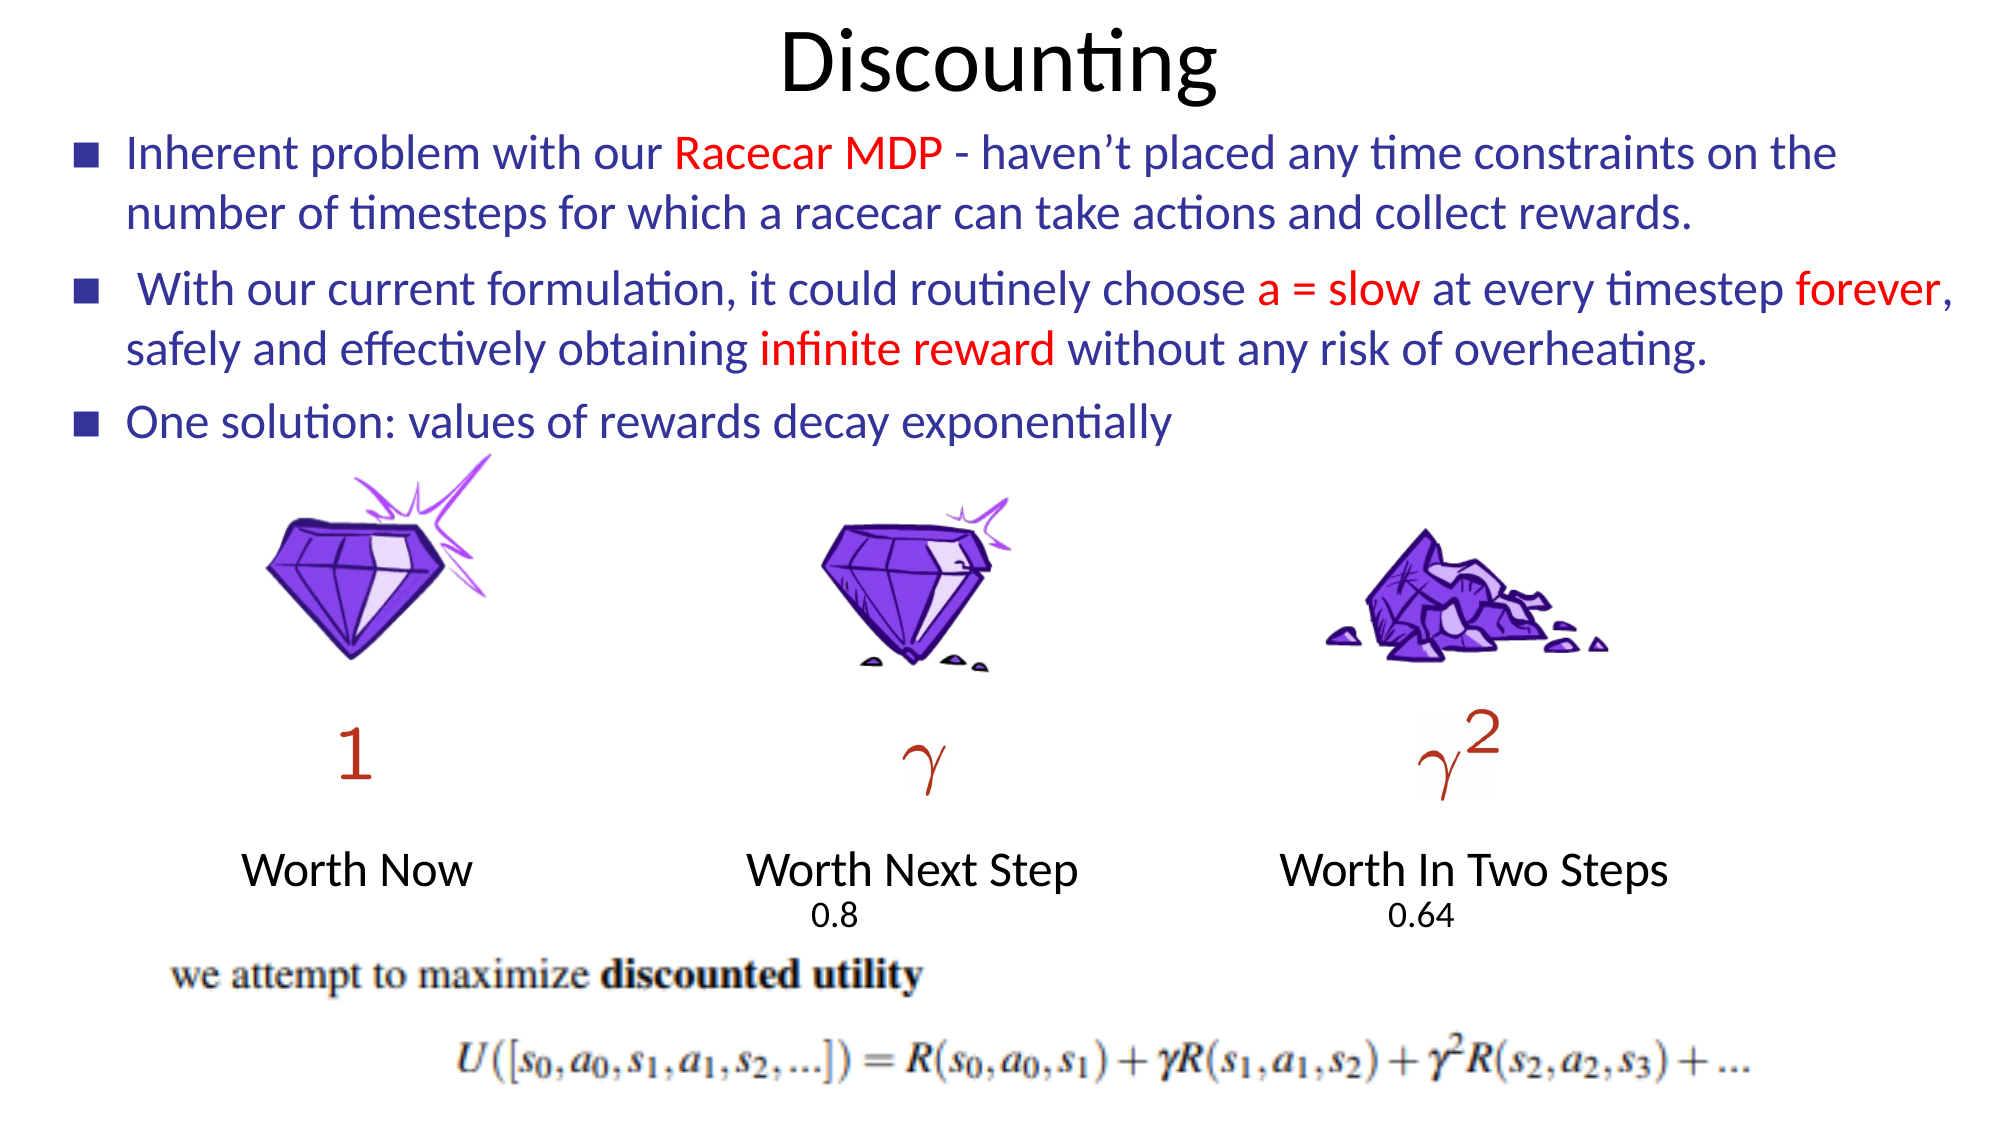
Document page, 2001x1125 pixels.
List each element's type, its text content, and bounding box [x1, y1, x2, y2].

title Discounting [777, 0, 1223, 119]
text_box Inherent problem with our Racecar MDP - haven’t placed any time constraints on the number of timesteps for which a racecar can take actions and collect rewards. With our current formulation, it could routinely choose a = slow at every timestep forever, safely and effectively obtaining infinite reward without any risk of overheating. One solution: values of rewards decay exponentially [67, 119, 1963, 449]
picture [158, 949, 1789, 1098]
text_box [189, 408, 1759, 944]
